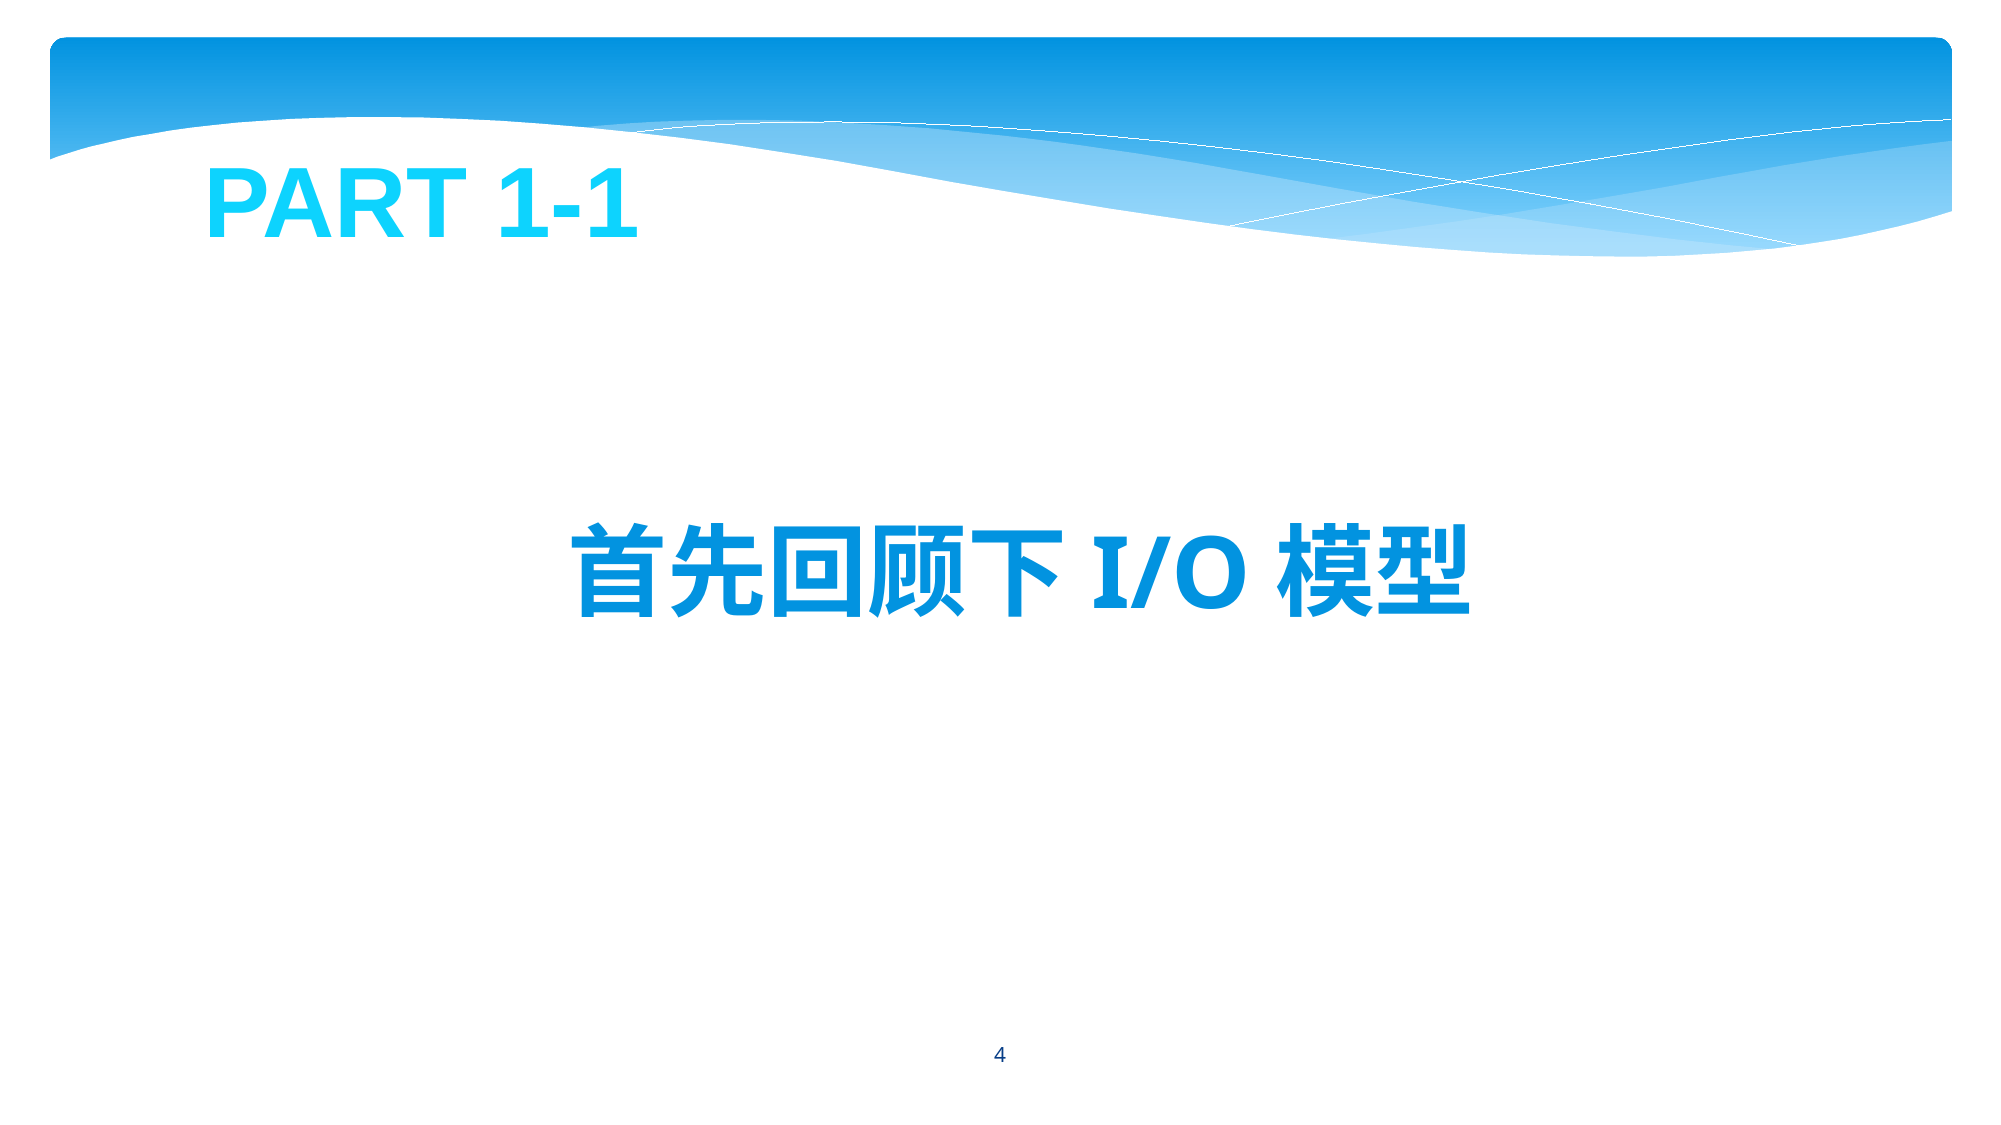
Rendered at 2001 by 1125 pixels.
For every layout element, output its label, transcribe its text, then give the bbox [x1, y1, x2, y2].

text_box 首先回顾下I/O模型 [552, 501, 1490, 637]
text_box PART 1-1 [188, 129, 655, 265]
slide_number 4 [872, 1025, 1128, 1086]
